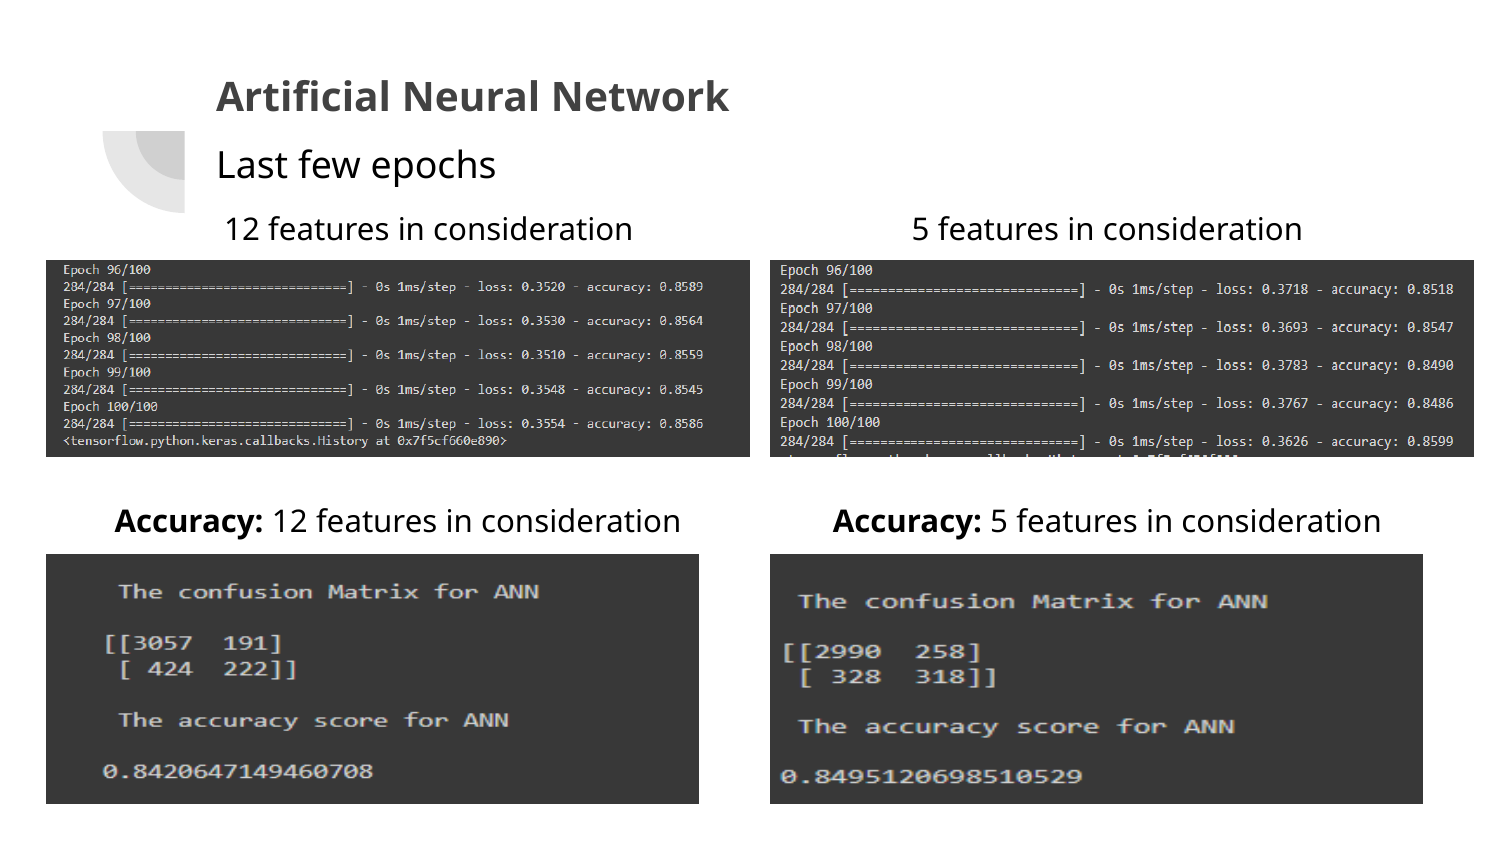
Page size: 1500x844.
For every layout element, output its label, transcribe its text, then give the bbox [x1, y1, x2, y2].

text_box Accuracy: 12 features in consideration [0, 486, 699, 555]
picture [769, 554, 1423, 805]
text_box Last few epochs [201, 126, 1017, 194]
text_box 5 features in consideration [699, 194, 1500, 262]
text_box Accuracy: 5 features in consideration [699, 486, 1500, 555]
text_box 12 features in consideration [21, 194, 699, 262]
picture [46, 554, 699, 805]
picture [769, 260, 1474, 457]
picture [46, 260, 751, 457]
title Artificial Neural Network [201, 55, 1355, 138]
